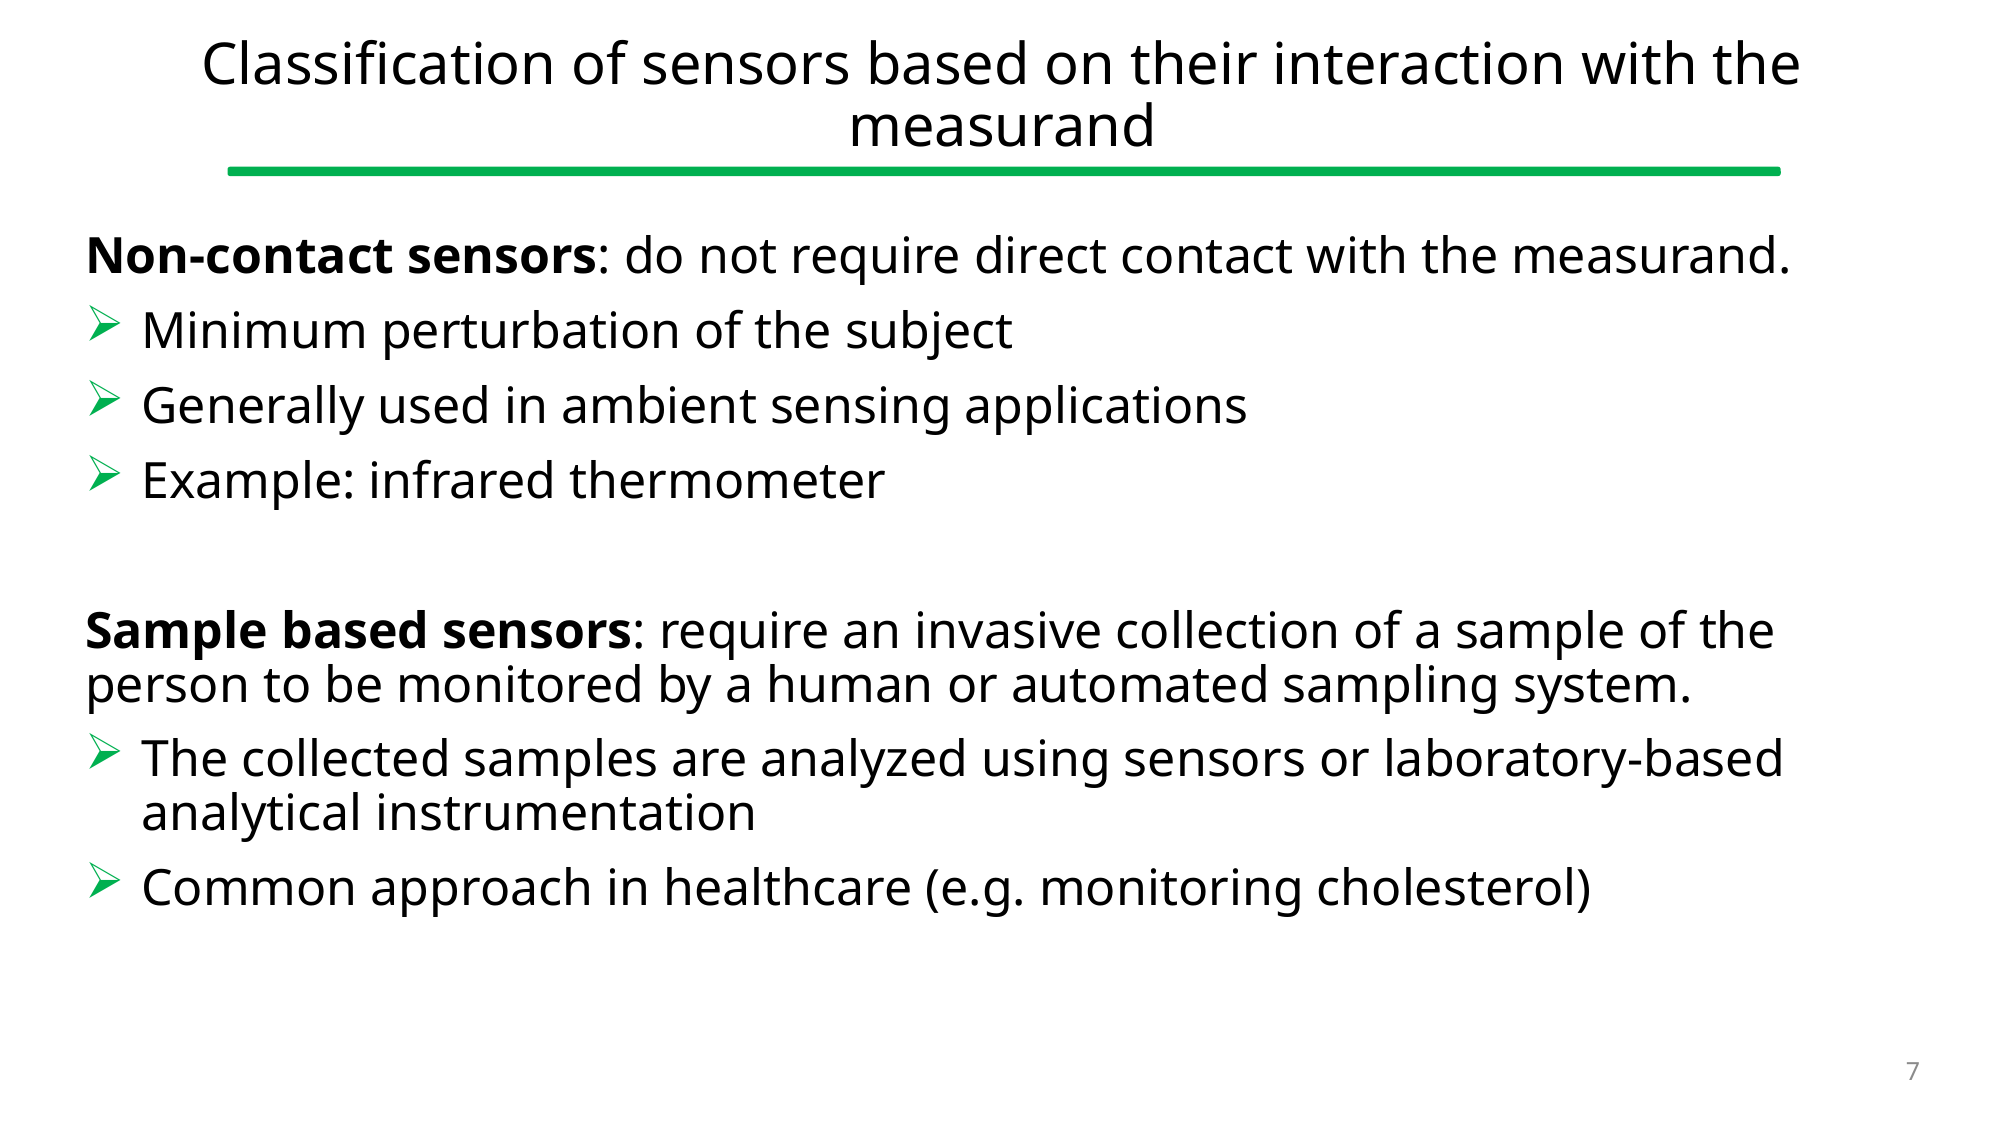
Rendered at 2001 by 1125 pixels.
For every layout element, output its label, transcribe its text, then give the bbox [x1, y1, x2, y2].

list Non-contact sensors: do not require direct contact with the measurand. Minimum perturbation of the subject Generally used in ambient sensing applications Example: infrared thermometer Sample based sensors: require an invasive collection of a sample of the person to be monitored by a human or automated sampling system. The collected samples are analyzed using sensors or laboratory-based analytical instrumentation Common approach in healthcare (e.g. monitoring cholesterol) [70, 223, 1936, 1021]
title Classification of sensors based on their interaction with the measurand [70, 26, 1936, 168]
slide_number 7 [1412, 1042, 1936, 1103]
